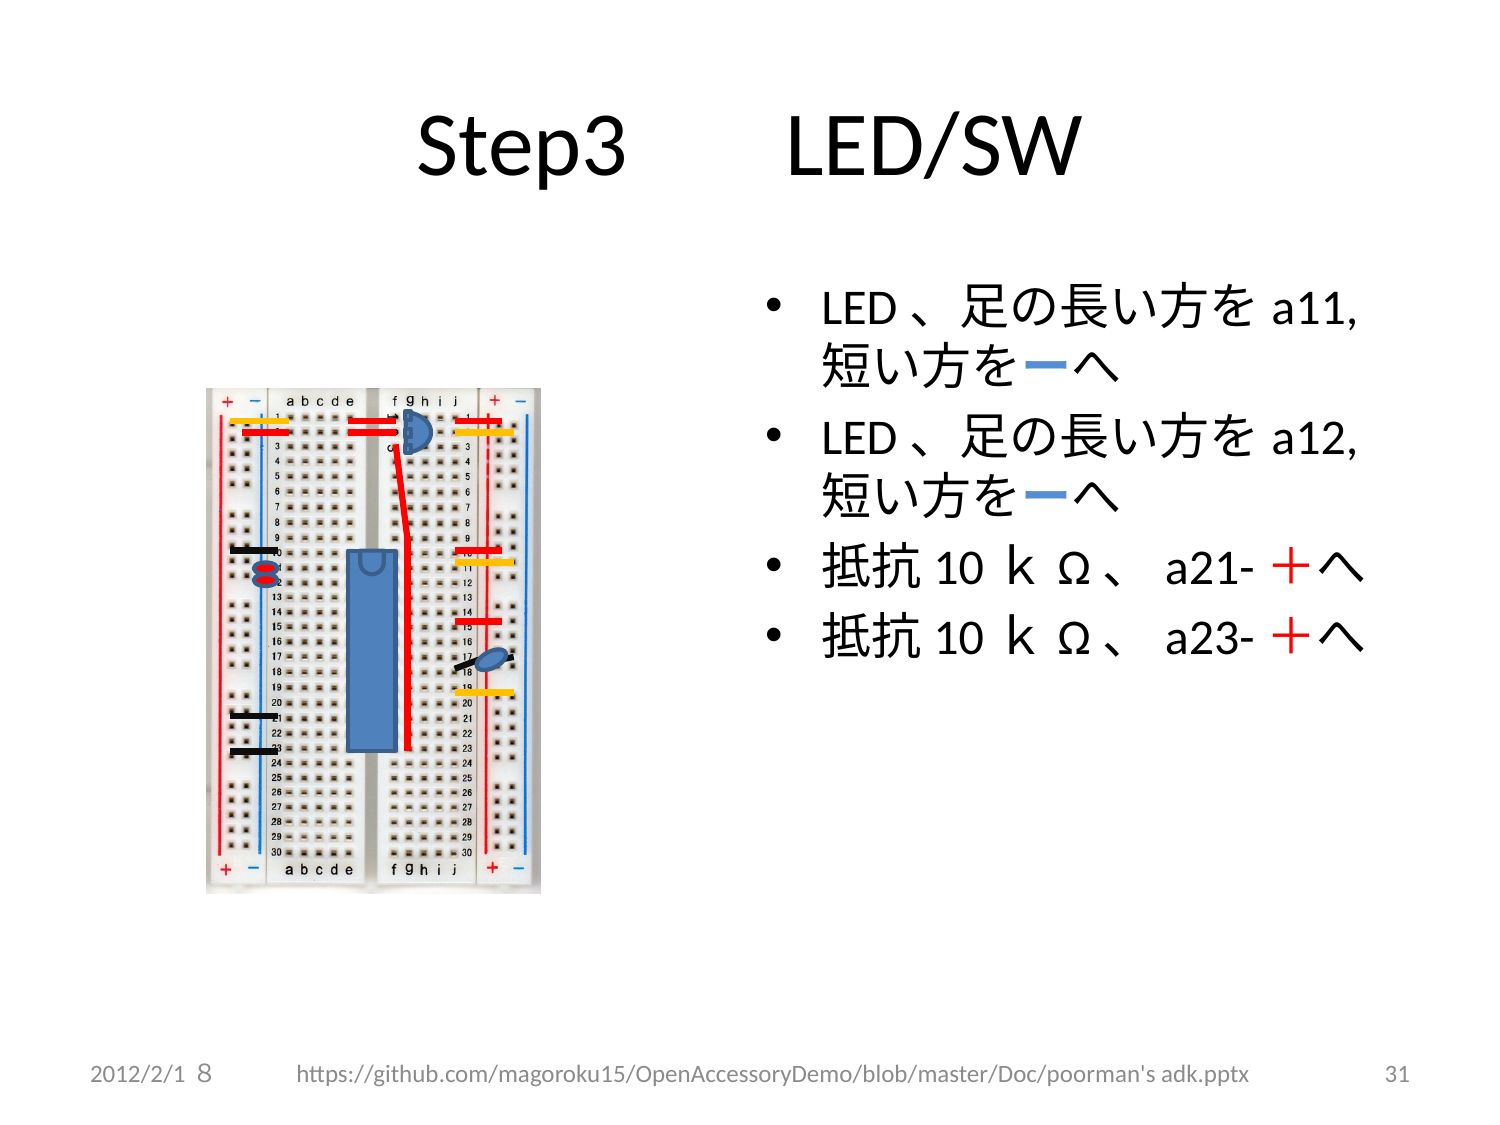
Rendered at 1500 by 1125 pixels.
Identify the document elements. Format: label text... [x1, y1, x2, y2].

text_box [484, 656, 514, 663]
title Step3 LED/SW [75, 45, 1425, 233]
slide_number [75, 1042, 242, 1103]
list LED、足の長い方をa11,短い方をーへ LED、足の長い方をa12,短い方をーへ 抵抗10ｋΩ、a21-＋へ 抵抗10ｋΩ、a23-＋へ [750, 267, 1425, 1010]
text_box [366, 403, 437, 463]
picture [206, 388, 542, 894]
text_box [395, 444, 408, 540]
slide_number 31 [1306, 1042, 1425, 1103]
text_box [454, 659, 479, 670]
footer https://github.com/magoroku15/OpenAccessoryDemo/blob/master/Doc/poorman's adk.pptx [242, 1042, 1306, 1103]
